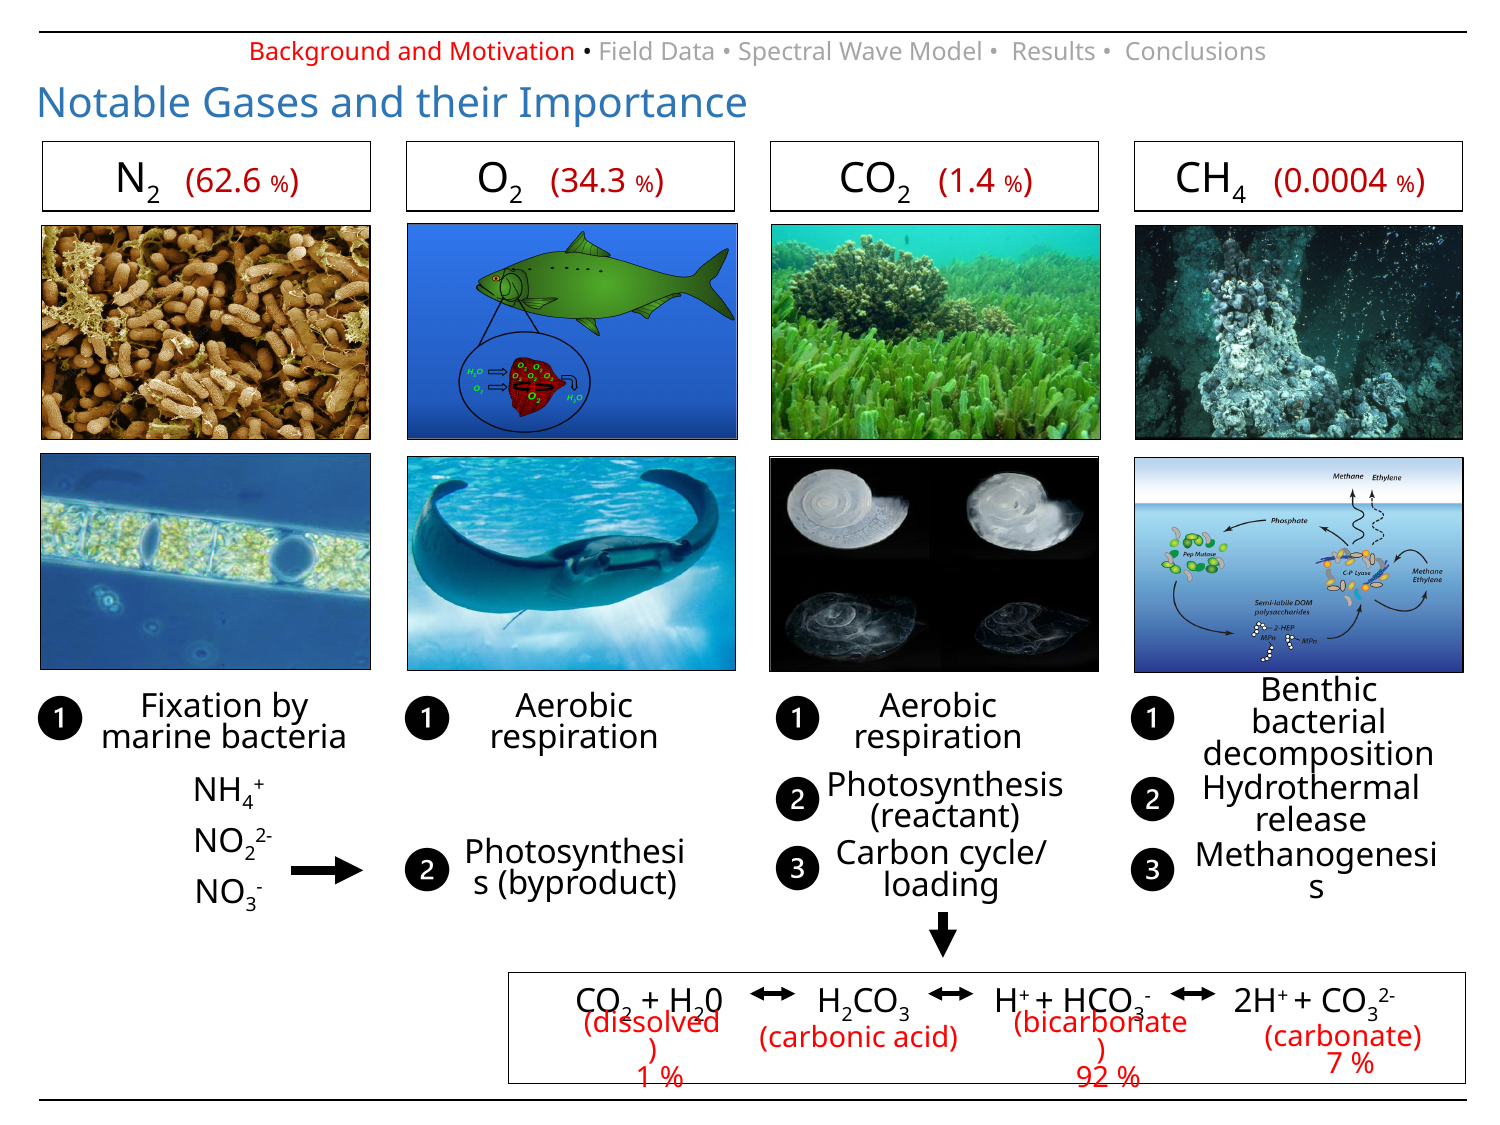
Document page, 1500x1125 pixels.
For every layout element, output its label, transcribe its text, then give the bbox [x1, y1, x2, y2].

title Notable Gases and their Importance [20, 81, 1449, 128]
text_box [32, 141, 1466, 1084]
text_box Background and Motivation • Field Data • Spectral Wave Model • Results • Conclusions [20, 30, 1496, 75]
